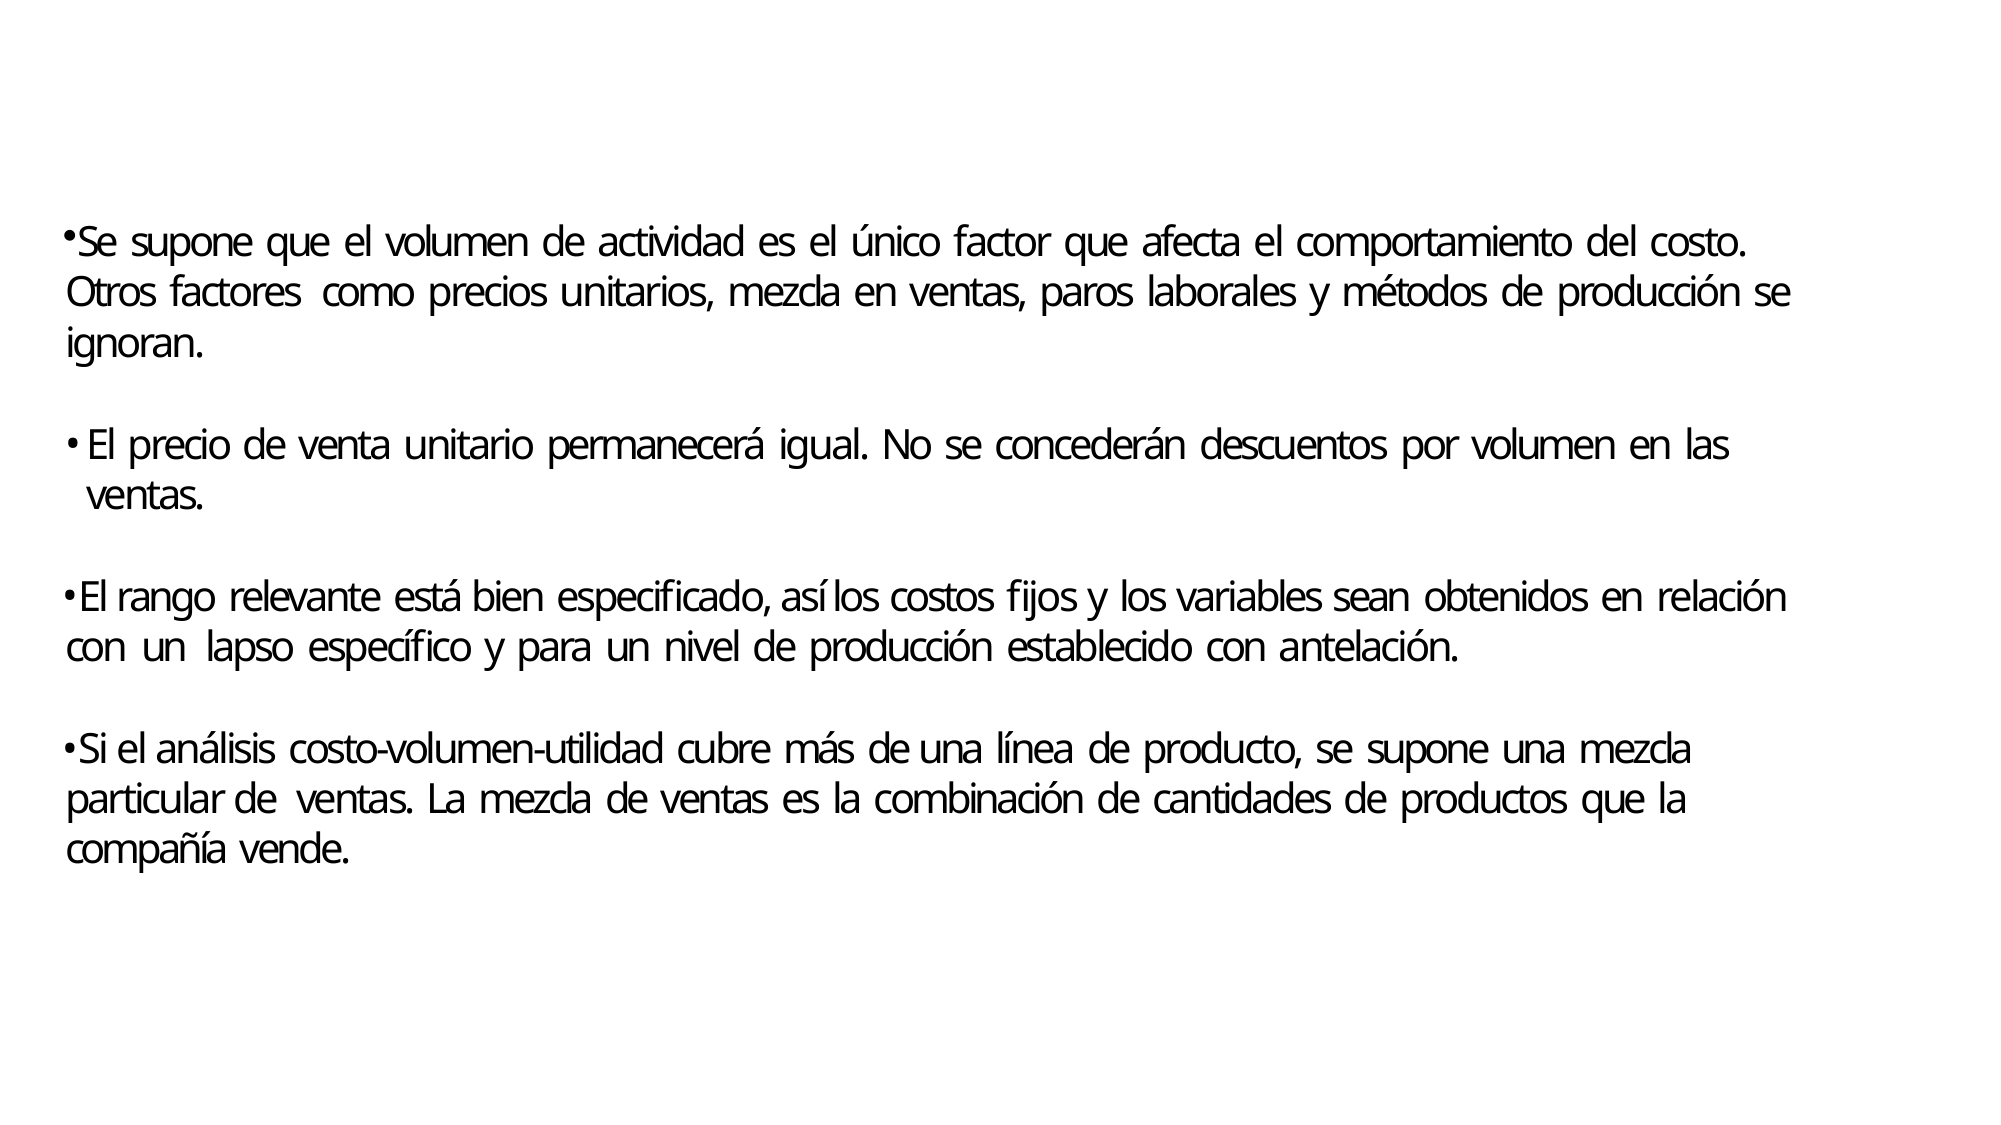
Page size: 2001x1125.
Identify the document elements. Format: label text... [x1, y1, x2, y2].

text_box Se supone que el volumen de actividad es el único factor que afecta el comportamiento del costo. Otros factores como precios unitarios, mezcla en ventas, paros laborales y métodos de producción se ignoran. El precio de venta unitario permanecerá igual. No se concederán descuentos por volumen en las ventas. El rango relevante está bien especificado, así los costos fijos y los variables sean obtenidos en relación con un lapso específico y para un nivel de producción establecido con antelación. Si el análisis costo-volumen-utilidad cubre más de una línea de producto, se supone una mezcla particular de ventas. La mezcla de ventas es la combinación de cantidades de productos que la compañía vende. [62, 213, 1815, 872]
